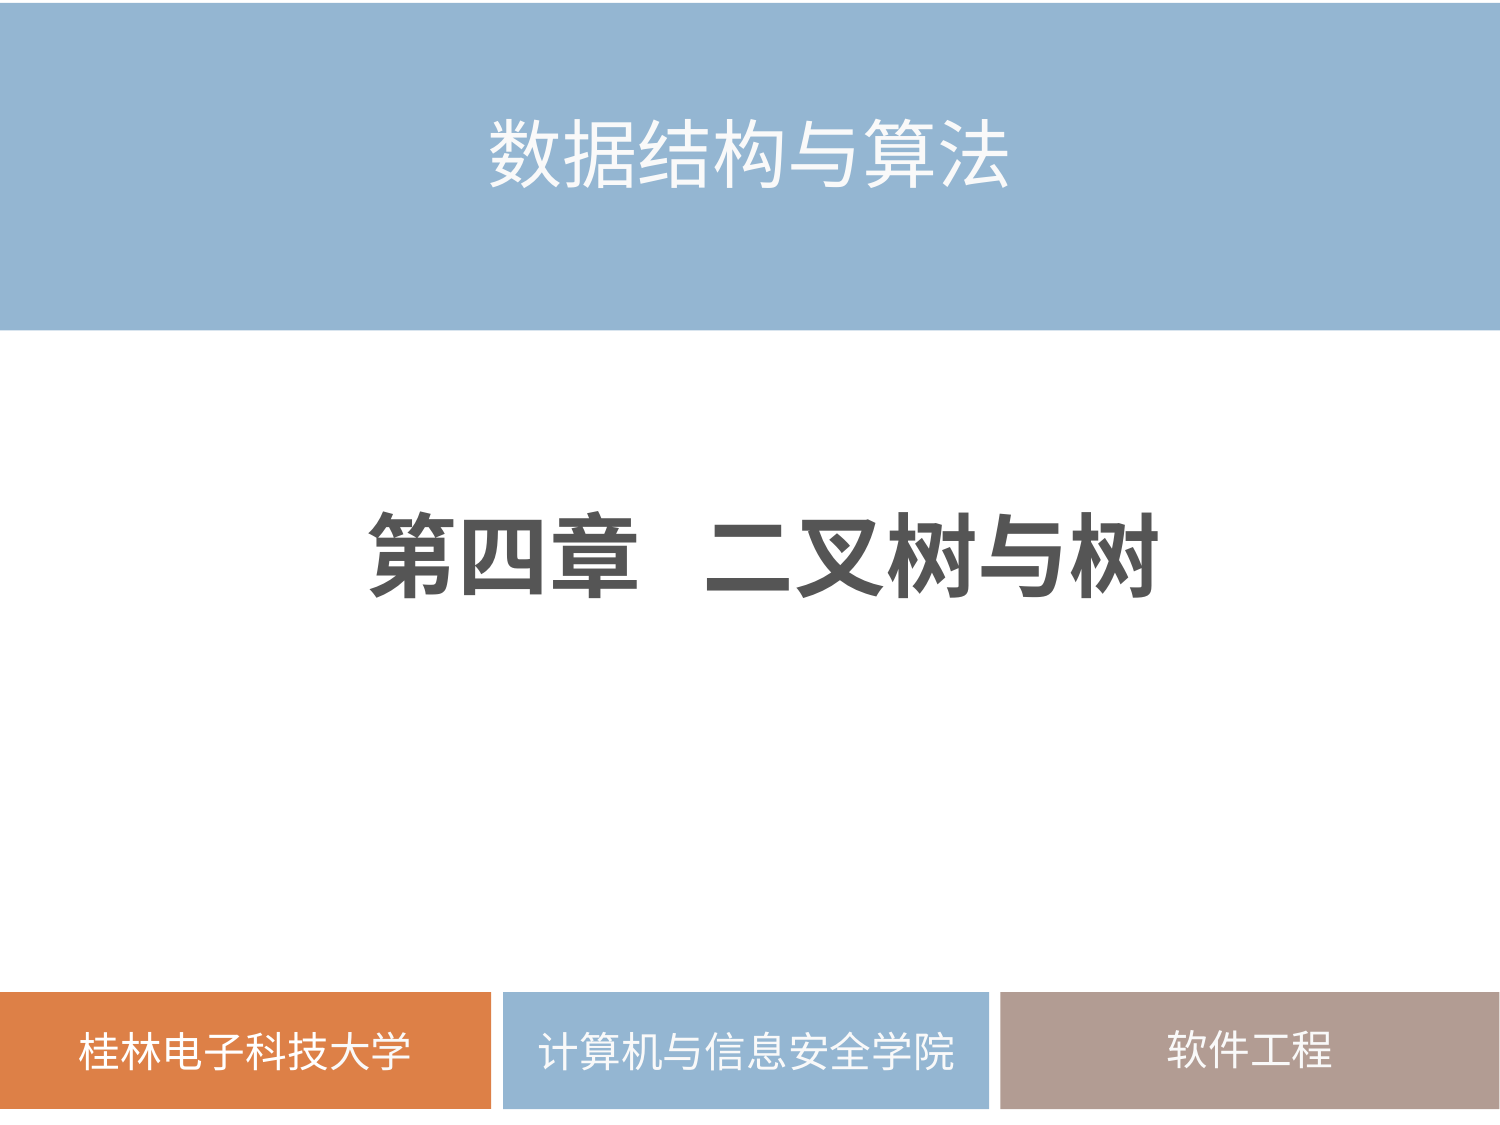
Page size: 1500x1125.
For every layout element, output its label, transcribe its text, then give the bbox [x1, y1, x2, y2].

text_box 软件工程 [1000, 992, 1500, 1105]
text_box [53, 49, 1421, 292]
subtitle 数据结构与算法 [0, 2, 1500, 331]
text_box [0, 979, 1500, 1125]
text_box [1000, 1105, 1500, 1110]
text_box [503, 992, 990, 1105]
text_box 计算机与信息安全学院 [503, 1105, 990, 1110]
text_box 第四章 二叉树与树 [106, 449, 1422, 658]
text_box 桂林电子科技大学 [0, 994, 492, 1107]
